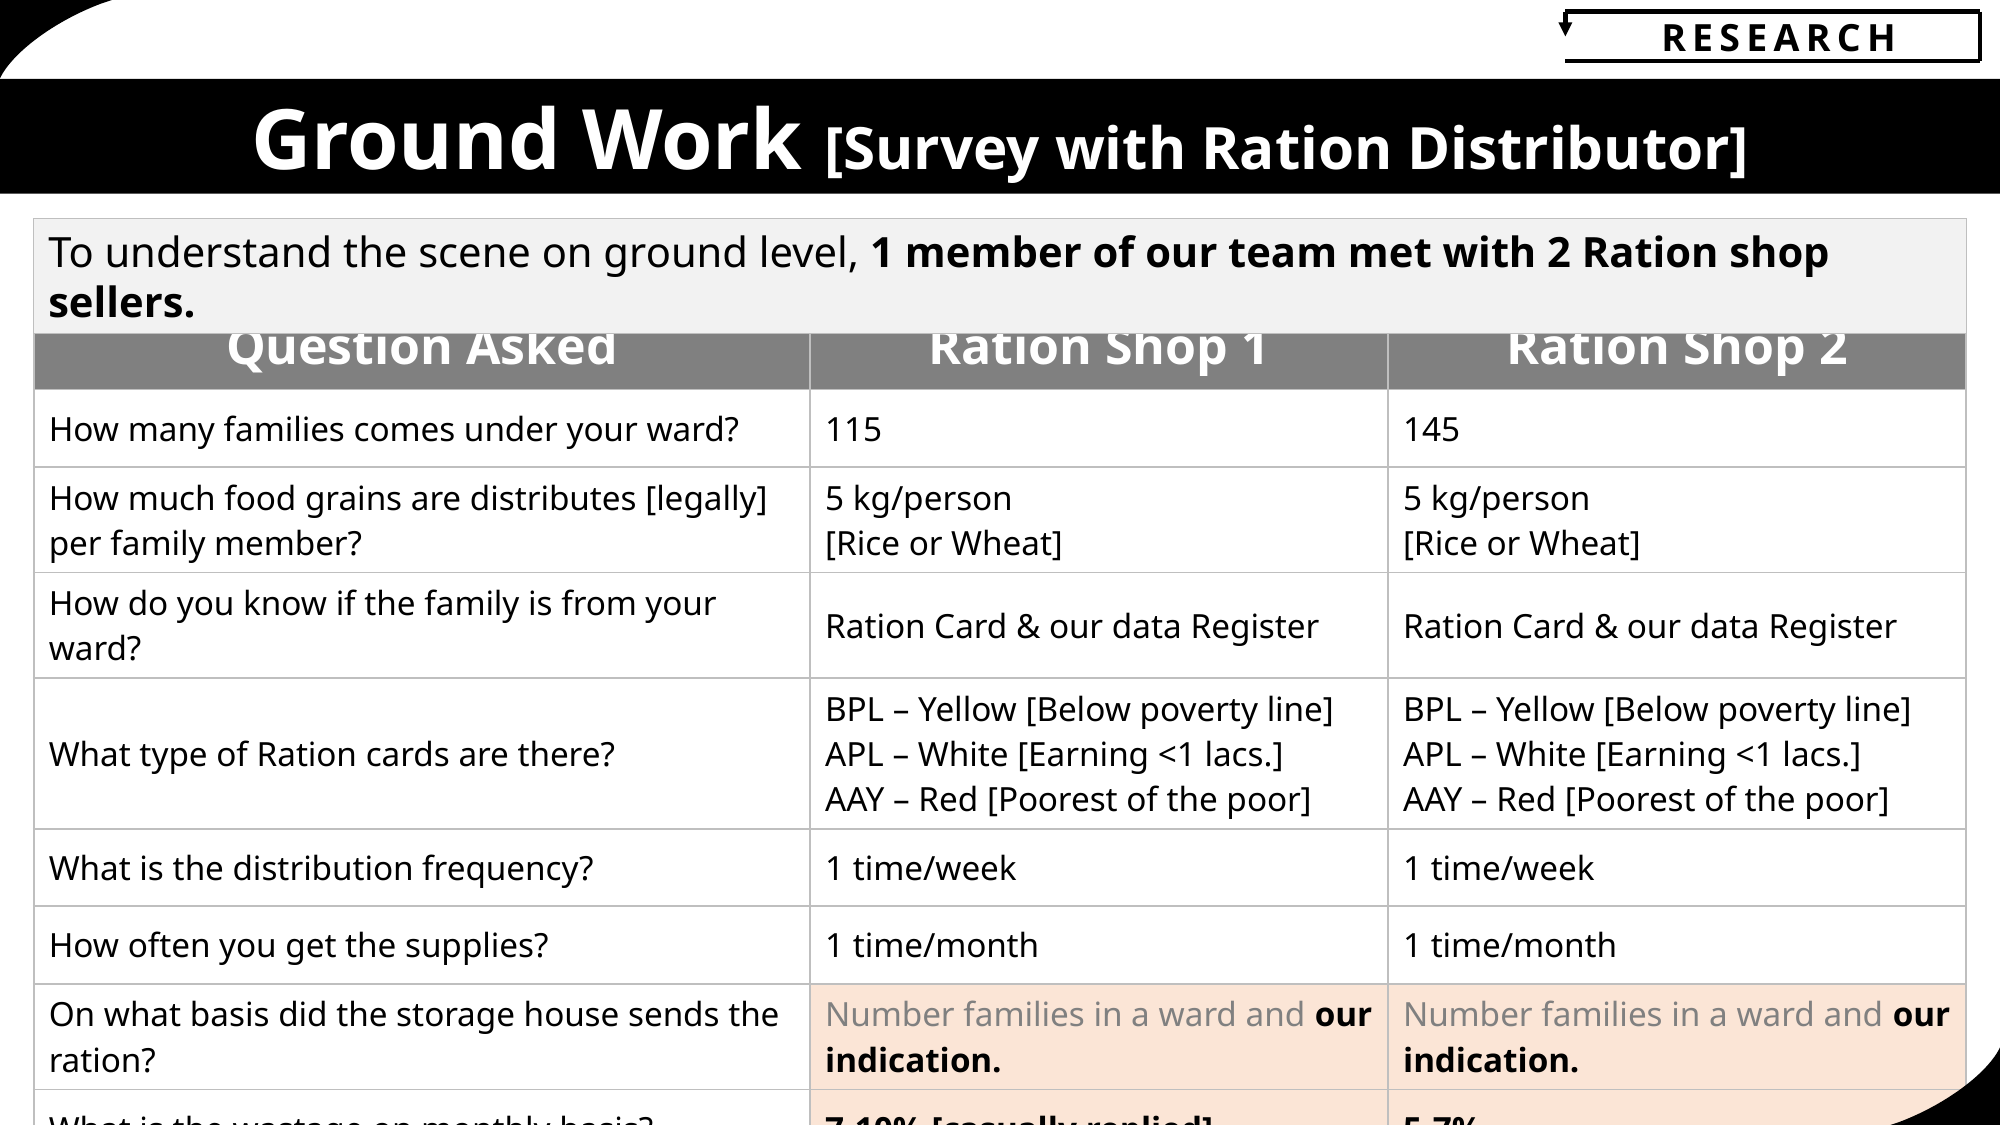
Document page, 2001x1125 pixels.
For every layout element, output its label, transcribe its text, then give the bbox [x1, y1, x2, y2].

table_cell Number families in a ward and our indication. [1389, 985, 1965, 1089]
table_cell 1 time/month [811, 907, 1387, 983]
table_cell 145 [1389, 390, 1965, 466]
table_cell How many families comes under your ward? [35, 390, 809, 466]
table_cell BPL – Yellow [Below poverty line] APL – White [Earning <1 lacs.] AAY – Red [Poorest of the poor] [1389, 679, 1965, 828]
table_cell How often you get the supplies? [35, 907, 809, 983]
table_cell What is the wastage on monthly basis? [35, 1090, 809, 1125]
table_cell 1 time/month [1389, 907, 1965, 983]
table_header Ration Shop 2 [1389, 334, 1965, 389]
table_cell 5 kg/person [Rice or Wheat] [1389, 468, 1965, 572]
table_cell On what basis did the storage house sends the ration? [35, 985, 809, 1089]
text_box [1887, 1046, 2000, 1125]
table_cell 1 time/week [811, 830, 1387, 905]
table_cell Ration Card & our data Register [1389, 573, 1965, 677]
text_box Ground Work [Survey with Ration Distributor] [0, 78, 2000, 194]
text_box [1565, 11, 1980, 62]
table_cell What is the distribution frequency? [35, 830, 809, 905]
table_cell How do you know if the family is from your ward? [35, 573, 809, 677]
table_cell What type of Ration cards are there? [35, 679, 809, 828]
table_cell 5-7% [1389, 1090, 1956, 1125]
table_header Question Asked [35, 334, 809, 389]
table_cell How much food grains are distributes [legally] per family member? [35, 468, 809, 572]
table_cell 115 [811, 390, 1387, 466]
text_box [0, 0, 114, 80]
table_cell Number families in a ward and our indication. [811, 985, 1387, 1089]
table_cell Ration Card & our data Register [811, 573, 1387, 677]
table_cell 1 time/week [1389, 830, 1965, 905]
text_box To understand the scene on ground level, 1 member of our team met with 2 Ration shop sellers. [33, 218, 1967, 334]
table_cell 5 kg/person [Rice or Wheat] [811, 468, 1387, 572]
table_cell BPL – Yellow [Below poverty line] APL – White [Earning <1 lacs.] AAY – Red [Poorest of the poor] [811, 679, 1387, 828]
table_cell 7-10% [casually replied] [811, 1090, 1387, 1125]
table_header Ration Shop 1 [811, 334, 1387, 389]
